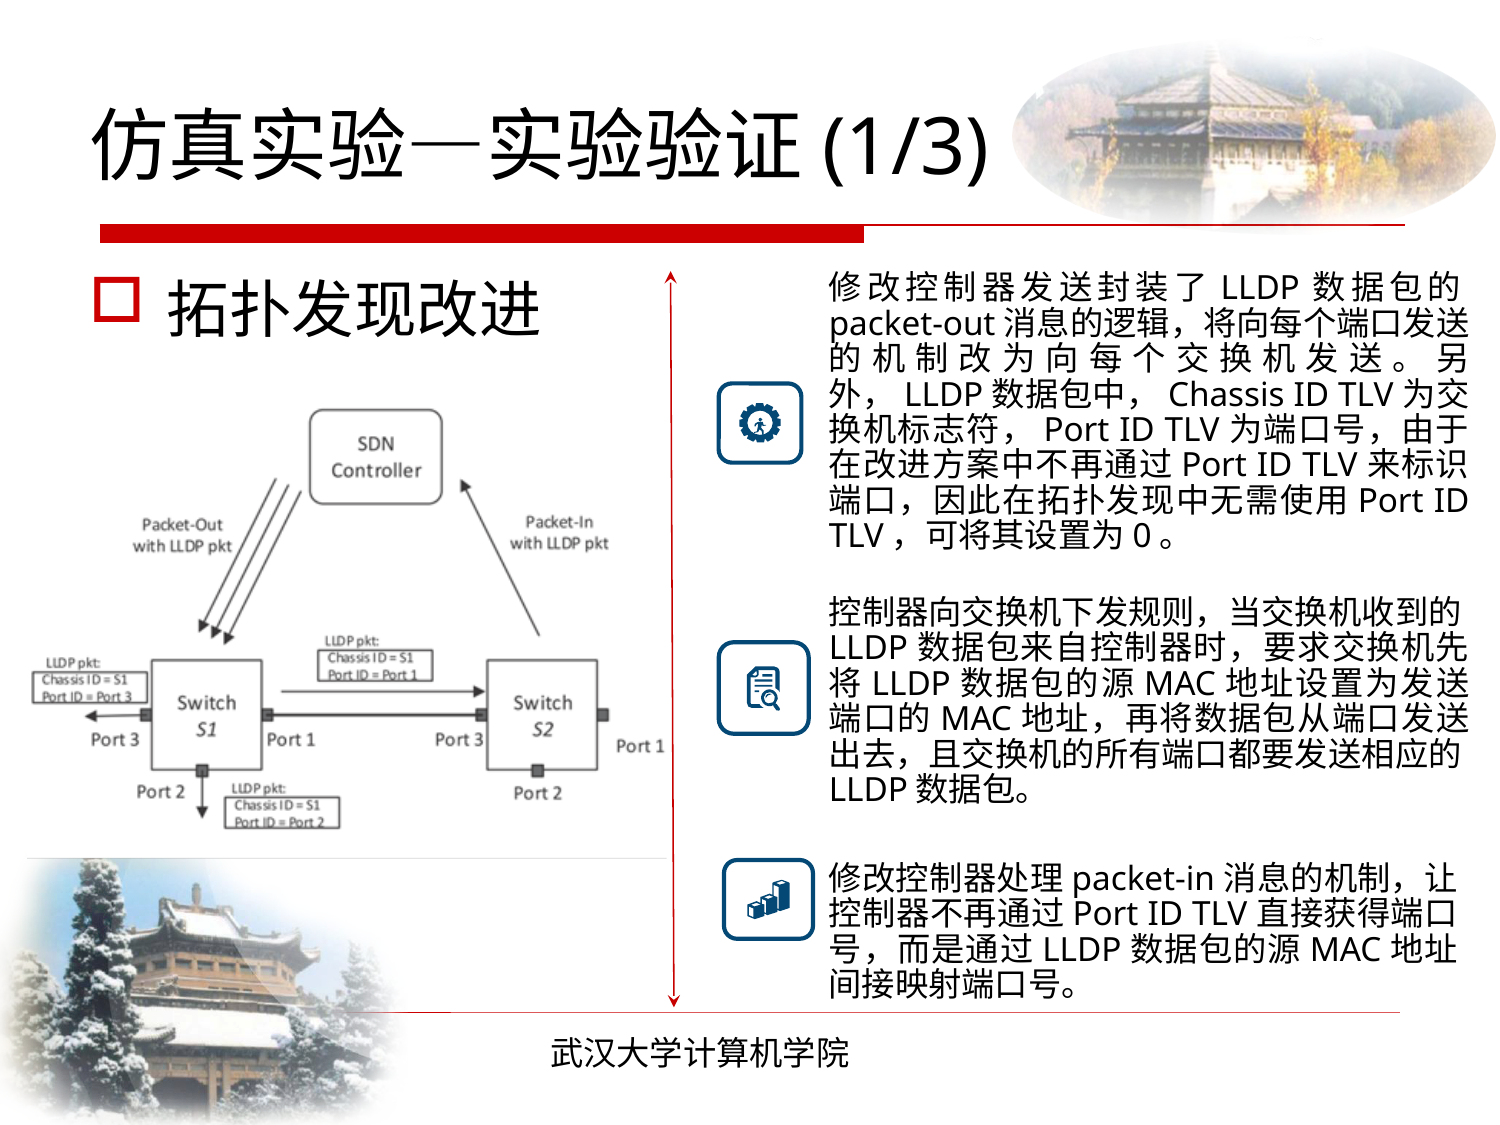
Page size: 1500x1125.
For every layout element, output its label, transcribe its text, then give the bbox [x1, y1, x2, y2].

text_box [718, 383, 802, 463]
picture [0, 383, 667, 1125]
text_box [670, 270, 675, 1008]
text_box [718, 642, 809, 734]
title 仿真实验—实验验证(1/3) [75, 87, 1425, 233]
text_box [723, 859, 814, 940]
picture [1012, 34, 1496, 238]
list 拓扑发现改进 [75, 262, 1425, 1005]
footer 武汉大学计算机学院 [412, 1024, 988, 1103]
text_box 修改控制器发送封装了LLDP数据包的packet-out消息的逻辑，将向每个端口发送的机制改为向每个交换机发送。另外，LLDP数据包中，Chassis ID TLV为交换机标志符，Port ID TLV为端口号，由于在改进方案中不再通过Port ID TLV来标识端口，因此在拓扑发现中无需使用Port ID TLV，可将其设置为0。 [813, 263, 1484, 588]
text_box 修改控制器处理packet-in消息的机制，让控制器不再通过Port ID TLV直接获得端口号，而是通过LLDP数据包的源MAC地址间接映射端口号。 [813, 854, 1473, 1011]
text_box 控制器向交换机下发规则，当交换机收到的LLDP数据包来自控制器时，要求交换机先将LLDP数据包的源MAC地址设置为发送端口的MAC地址，再将数据包从端口发送出去，且交换机的所有端口都要发送相应的LLDP数据包。 [813, 588, 1484, 816]
